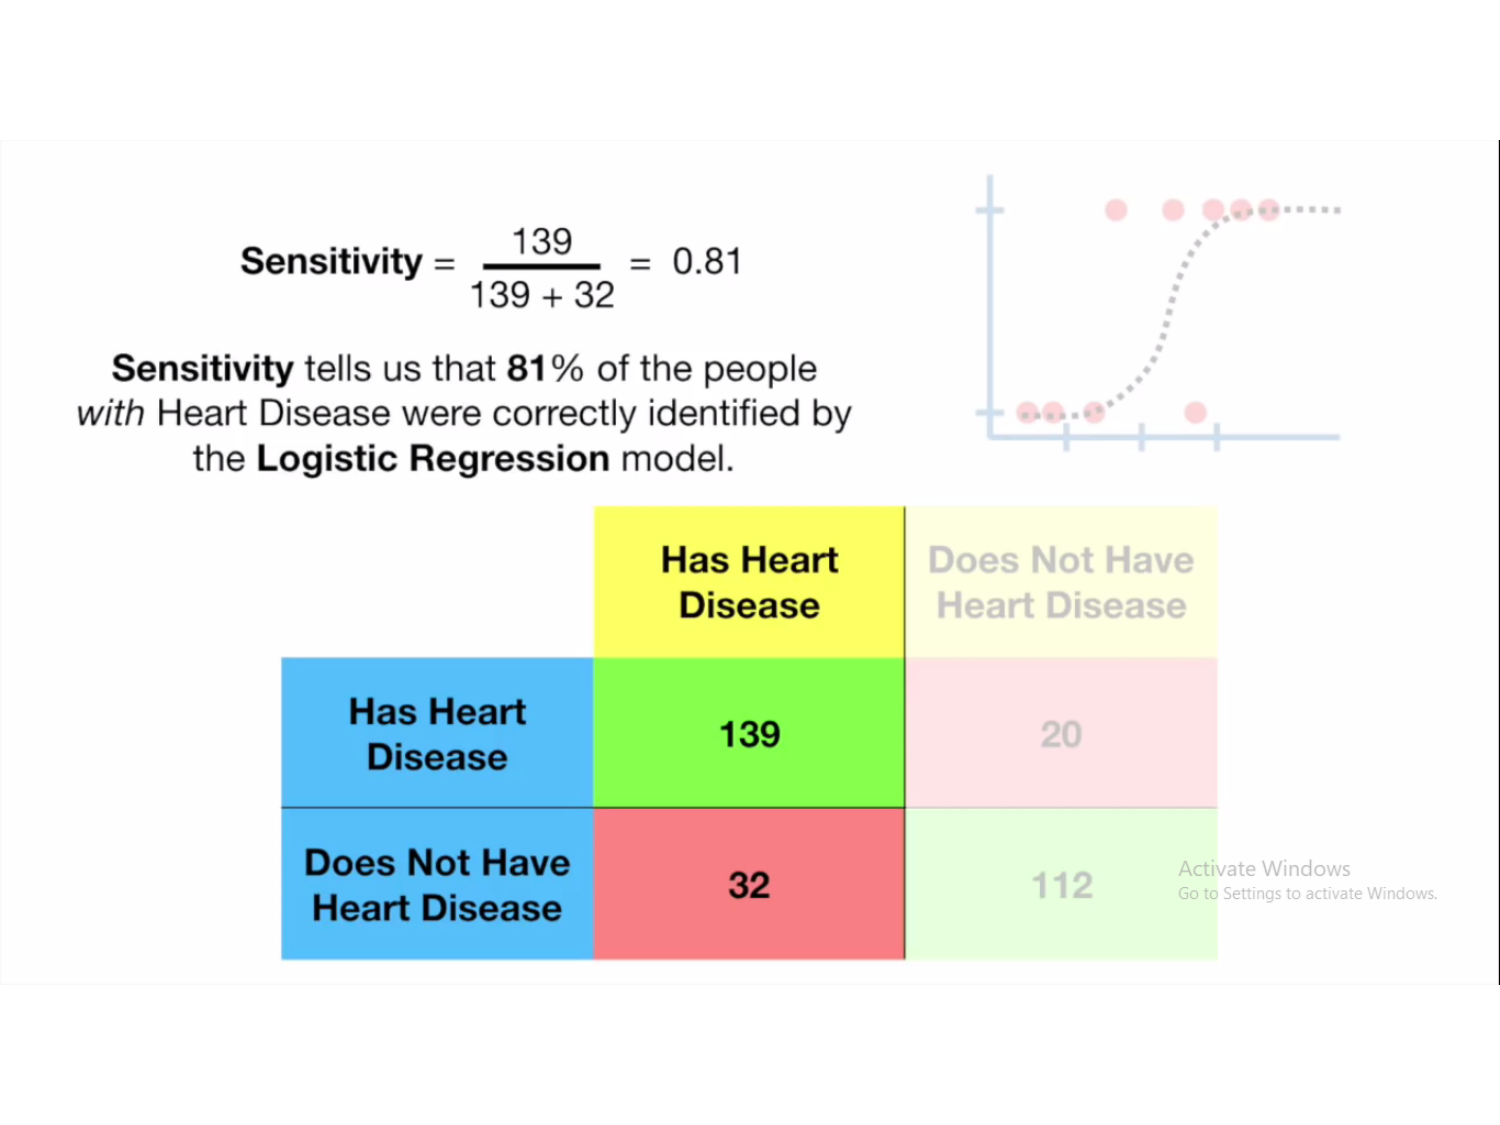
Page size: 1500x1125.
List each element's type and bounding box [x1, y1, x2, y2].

picture [0, 140, 1500, 985]
